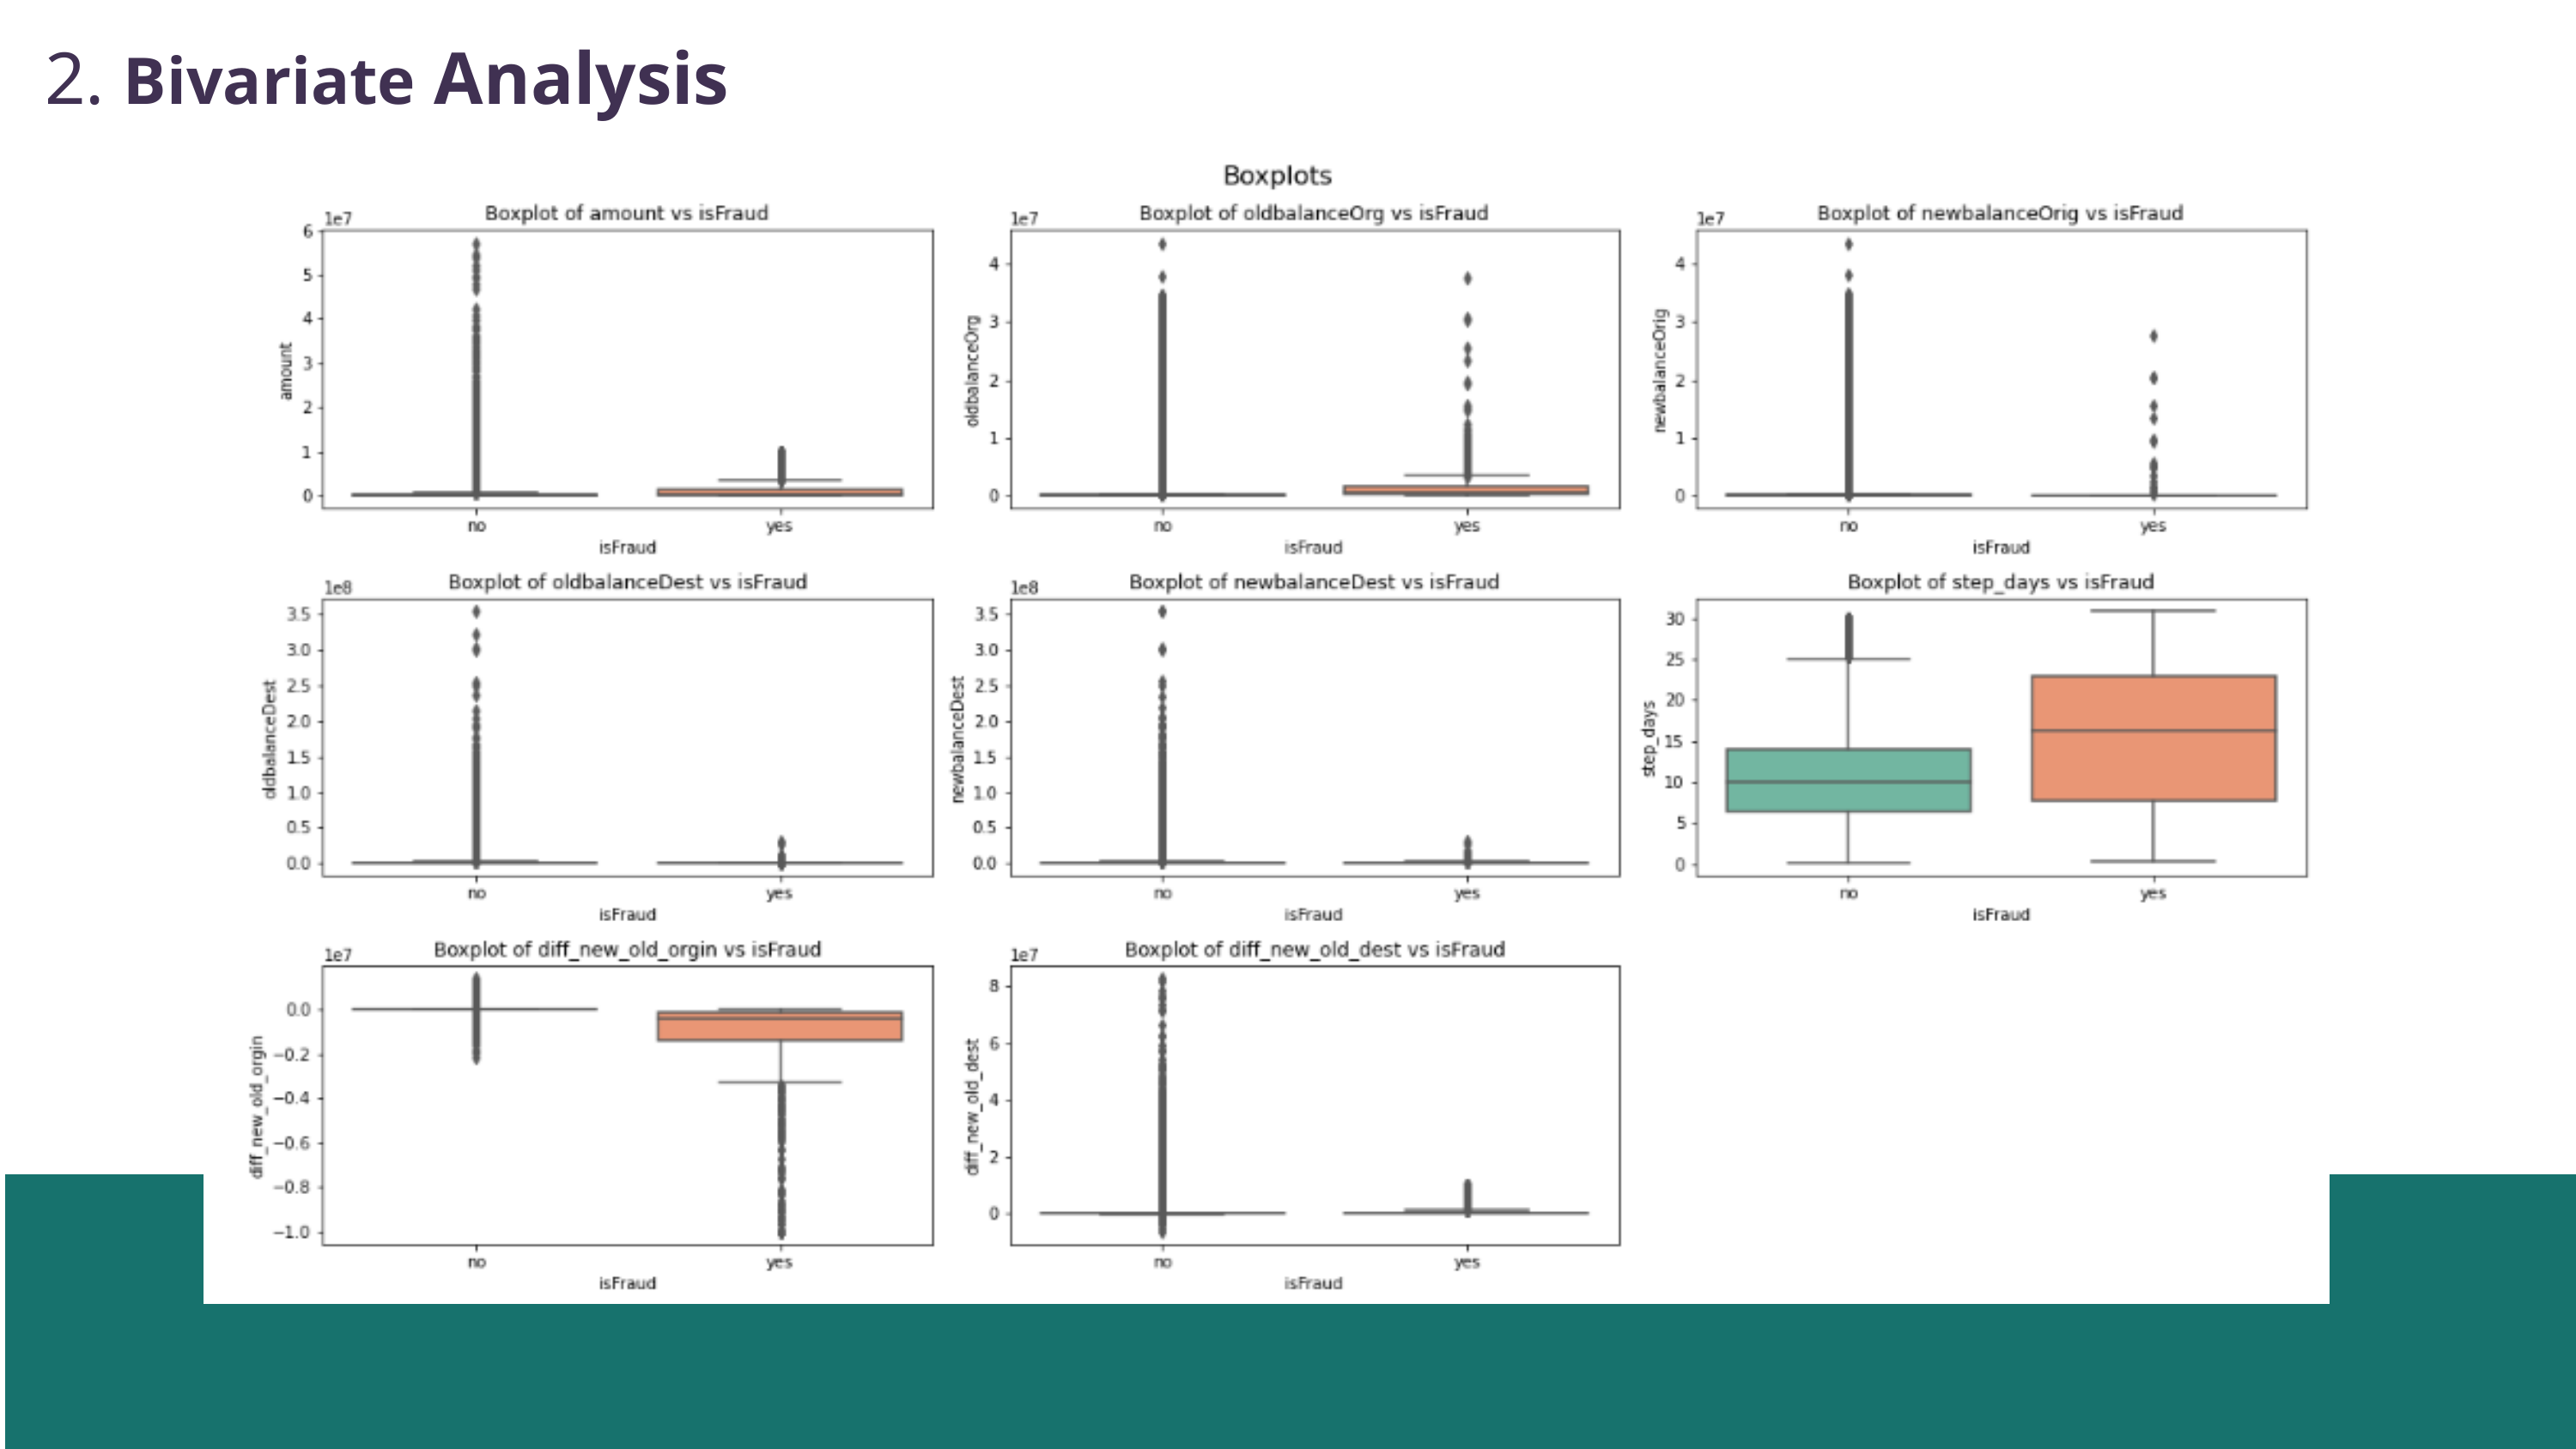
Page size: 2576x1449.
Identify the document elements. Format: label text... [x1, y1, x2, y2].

text_box 2. Bivariate Analysis [32, 27, 2576, 125]
picture [204, 155, 2330, 1304]
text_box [4, 1173, 2576, 1449]
